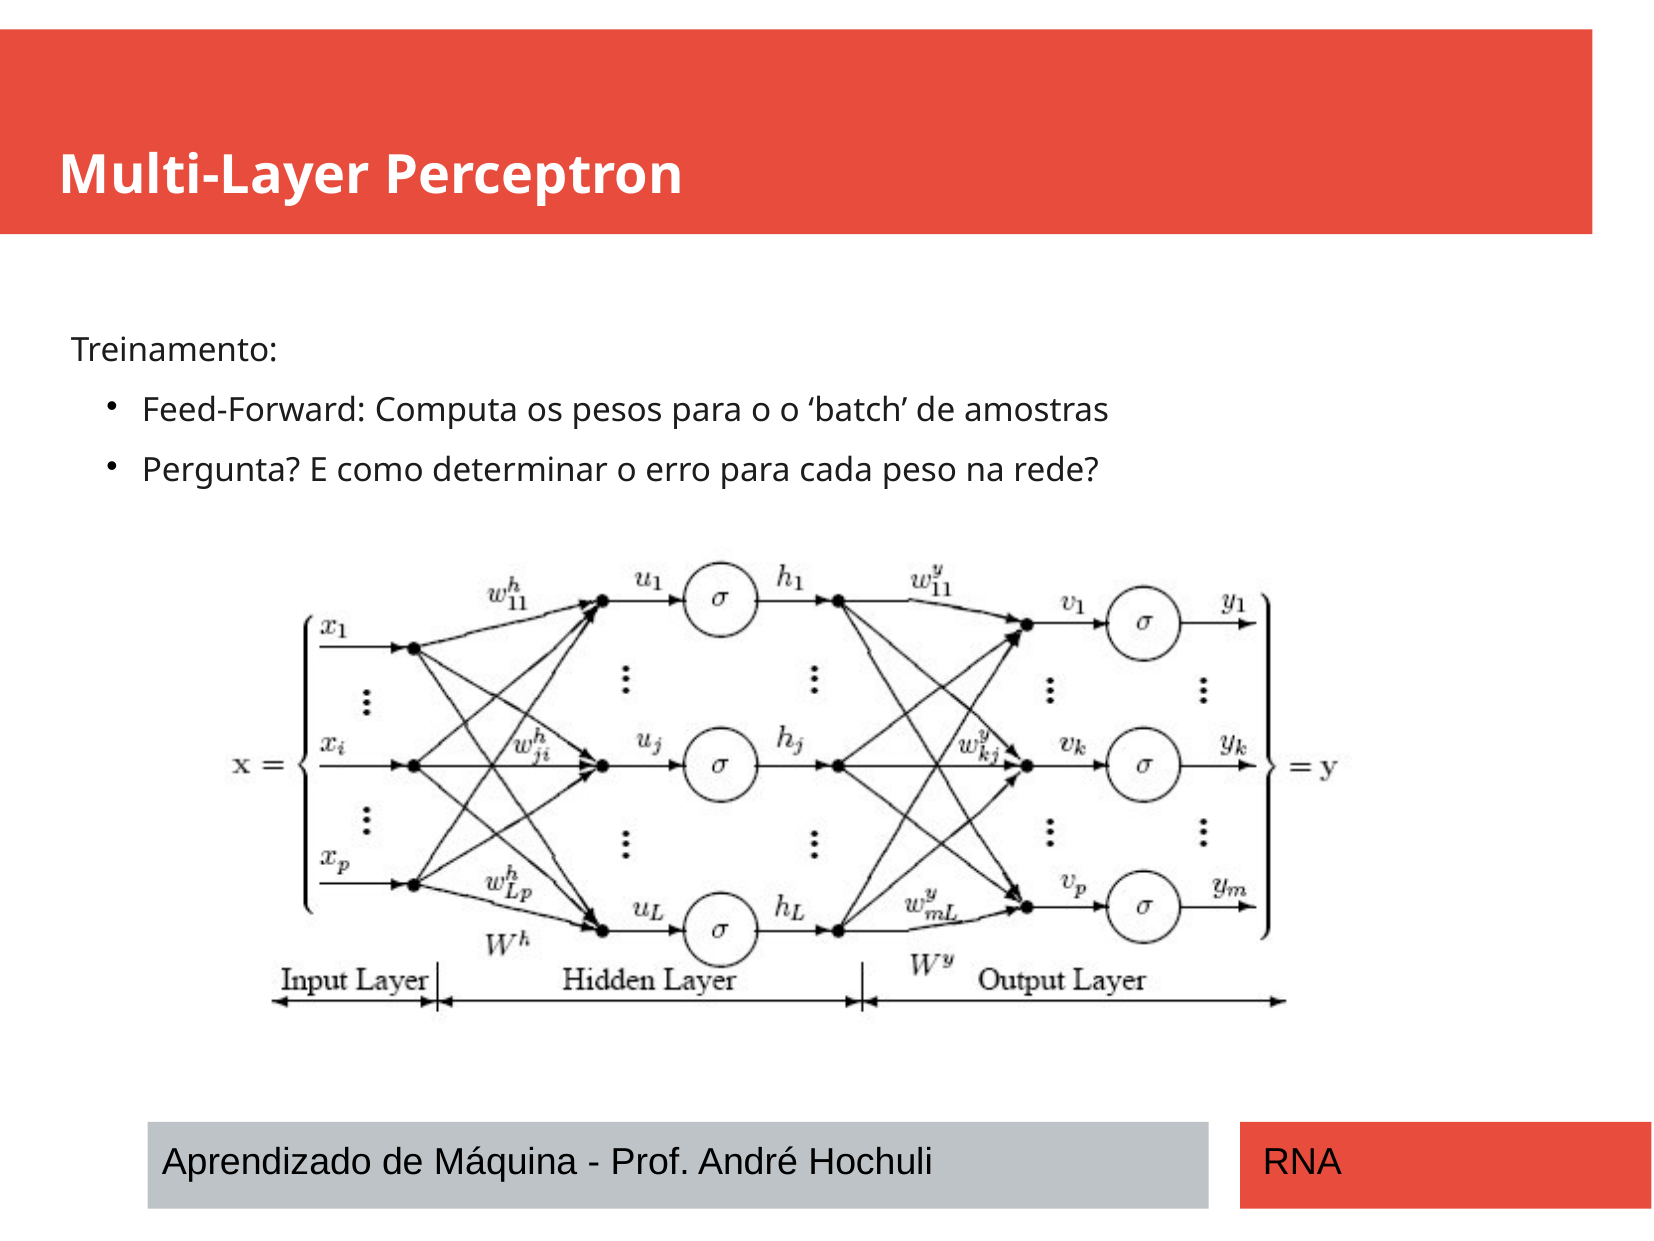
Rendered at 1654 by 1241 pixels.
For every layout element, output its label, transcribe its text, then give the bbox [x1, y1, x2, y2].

text_box Treinamento: Feed-Forward: Computa os pesos para o o ‘batch’ de amostras Pergunta? E como determinar o erro para cada peso na rede? [56, 250, 1594, 1130]
text_box Multi-Layer Perceptron [58, 58, 1593, 205]
picture [176, 531, 1370, 1034]
text_box RNA [1248, 1129, 1621, 1188]
text_box Aprendizado de Máquina - Prof. André Hochuli [147, 1130, 1203, 1188]
